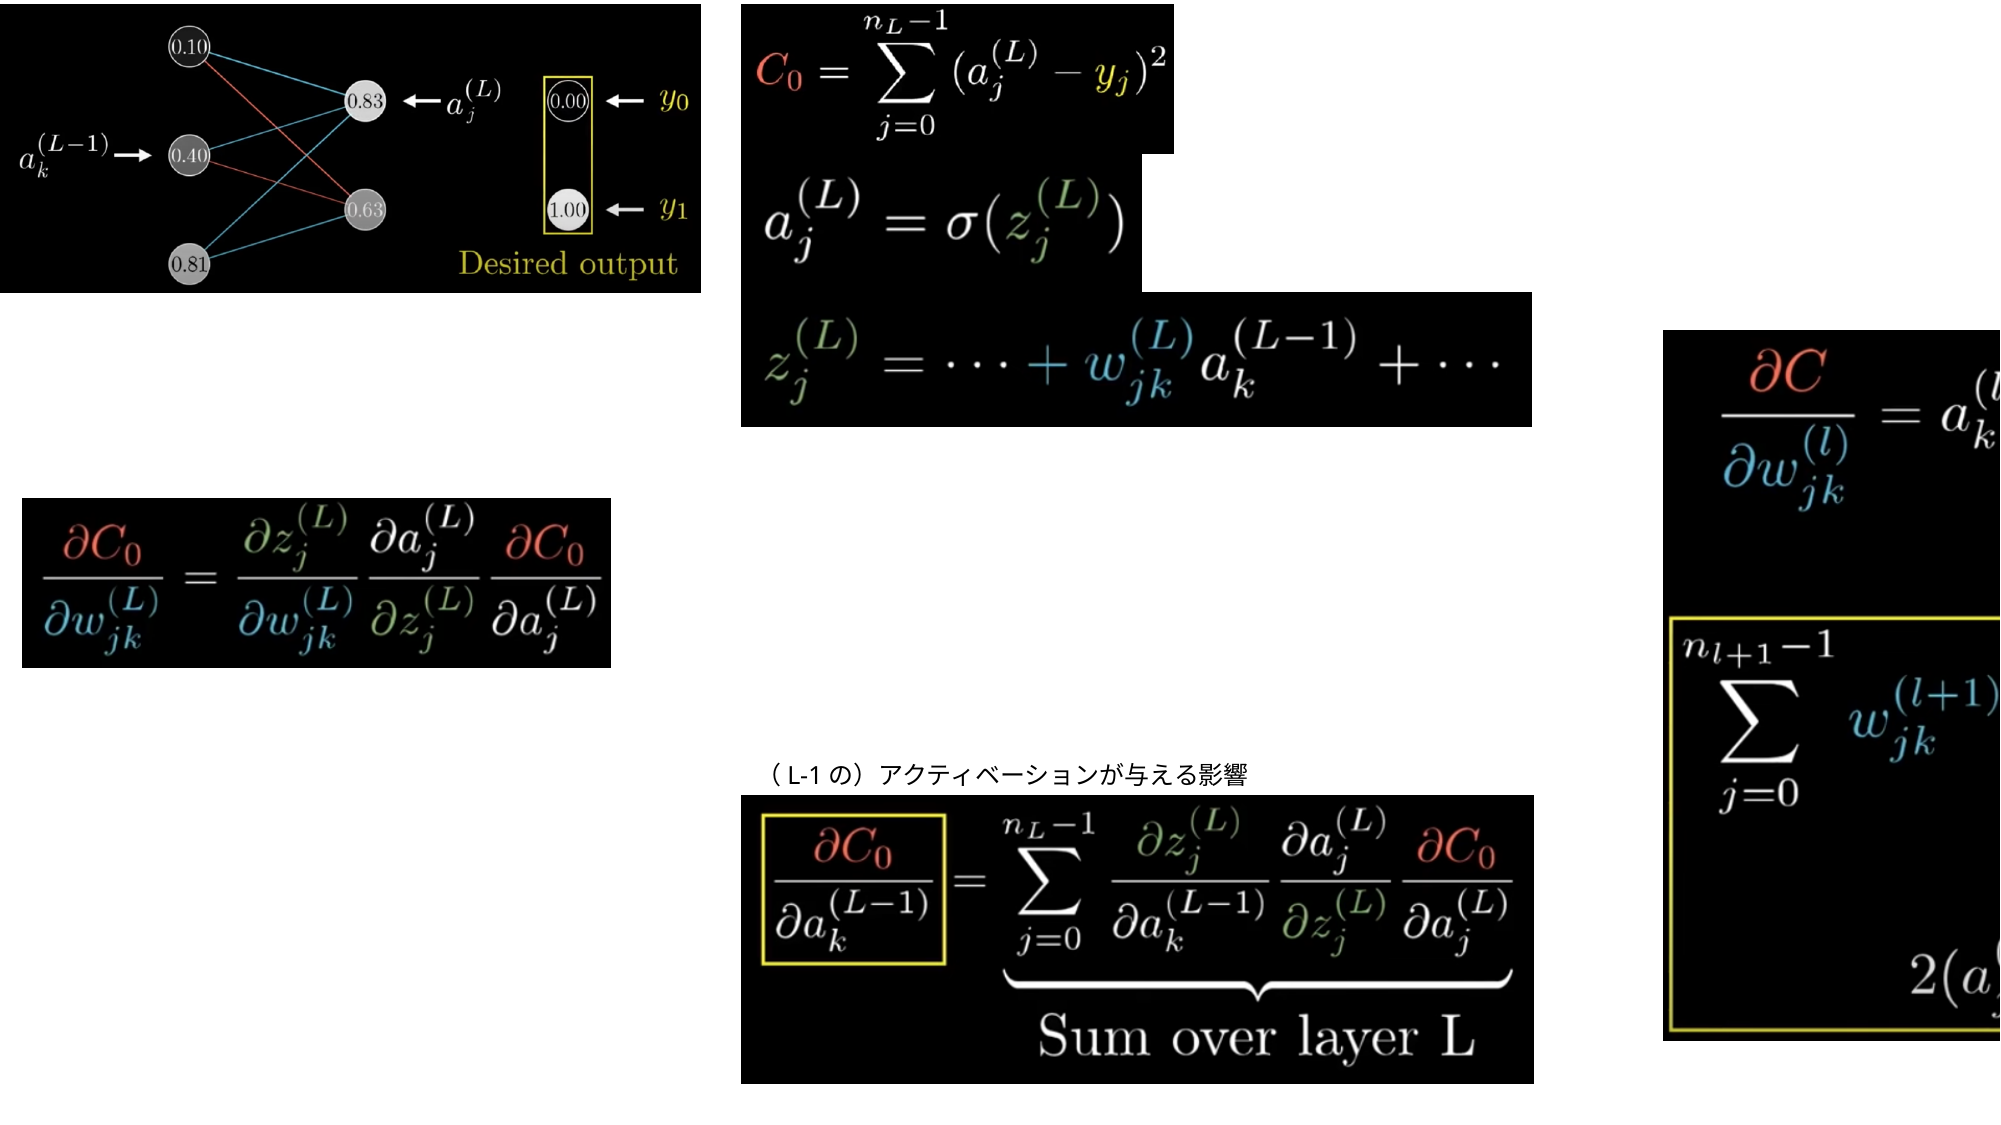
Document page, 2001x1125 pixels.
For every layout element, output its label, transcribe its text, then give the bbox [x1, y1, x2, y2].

picture [22, 498, 611, 668]
picture [741, 4, 1532, 427]
text_box （L-1の）アクティベーションが与える影響 [741, 752, 1319, 795]
picture [0, 4, 701, 293]
picture [1663, 330, 2000, 1041]
picture [741, 795, 1534, 1084]
